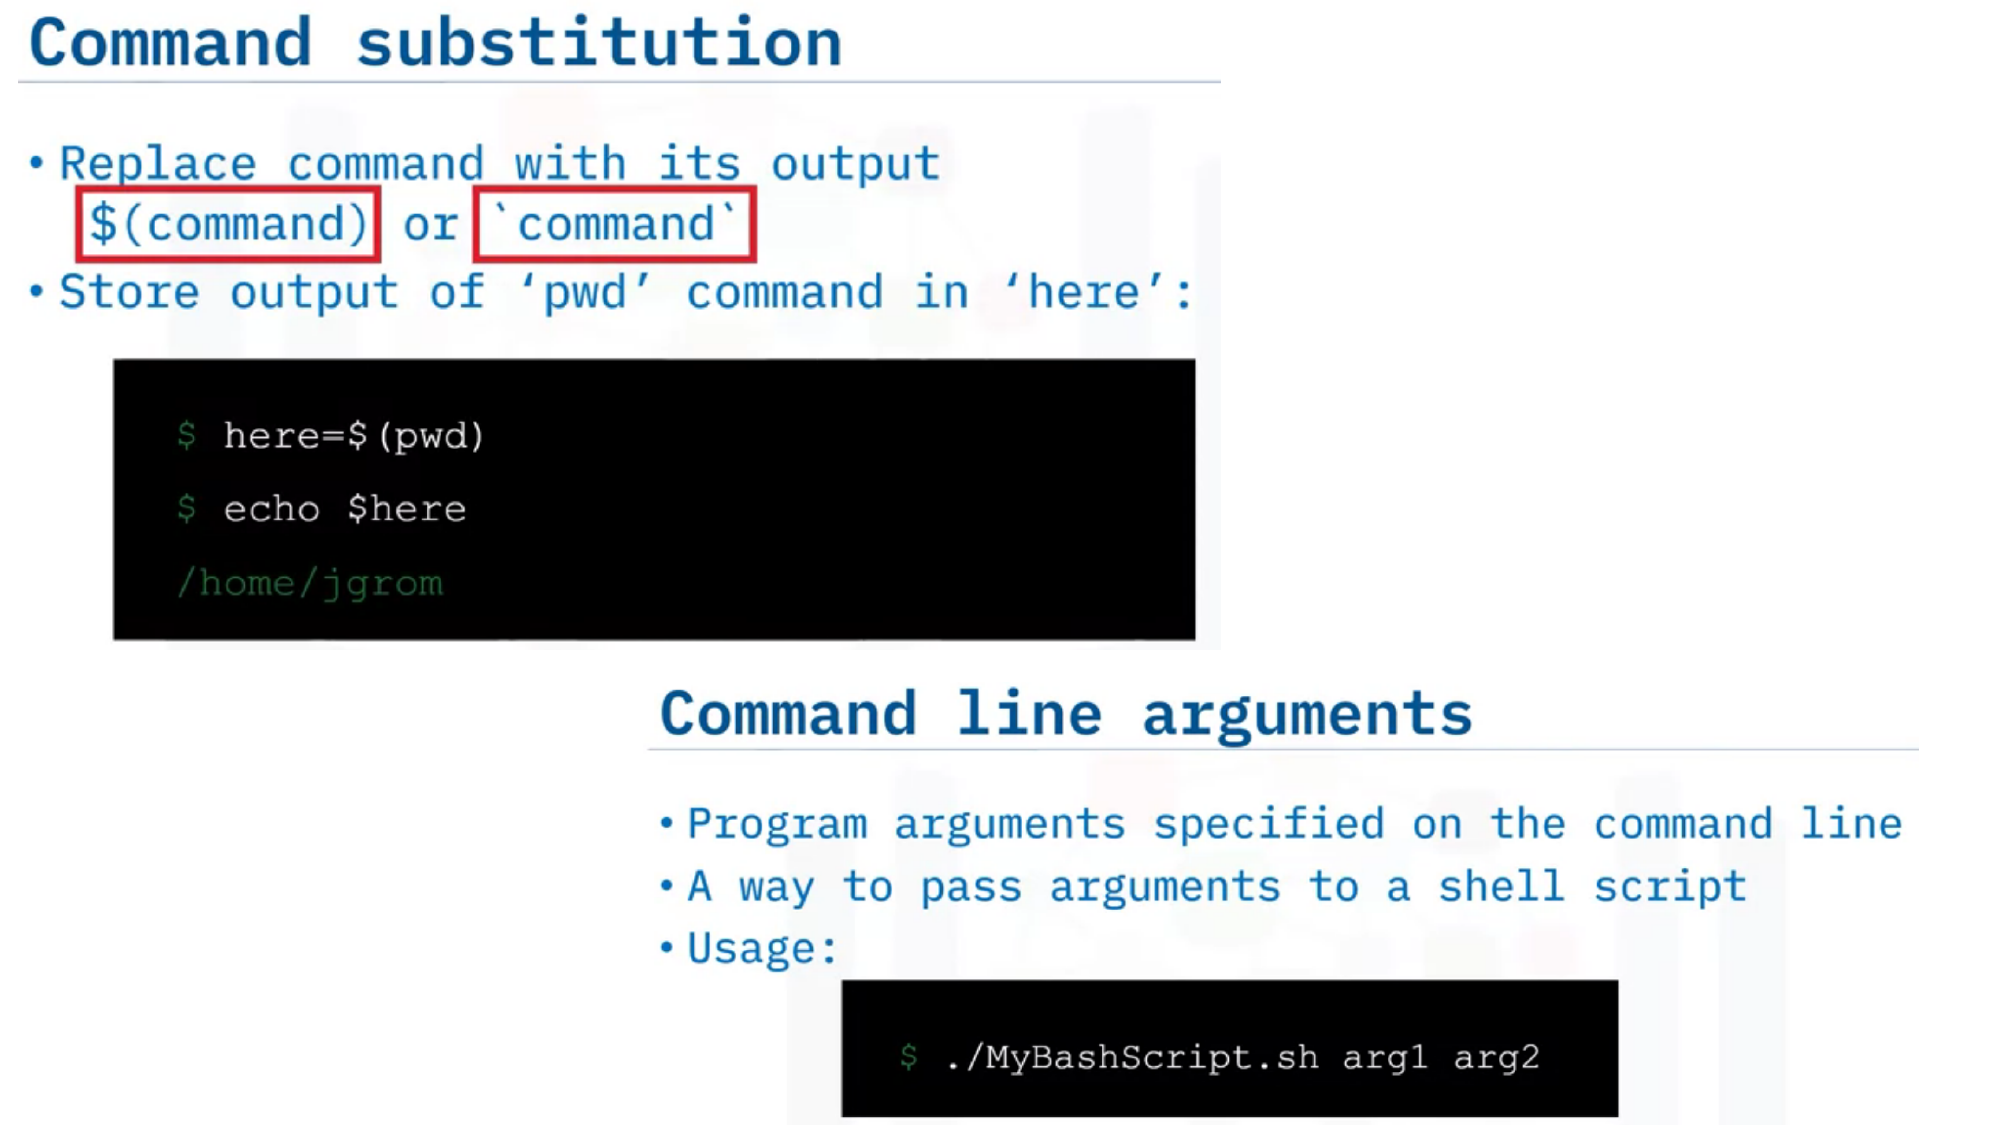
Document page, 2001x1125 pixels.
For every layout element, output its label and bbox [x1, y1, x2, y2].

picture [643, 682, 1919, 1125]
picture [18, 0, 1221, 650]
